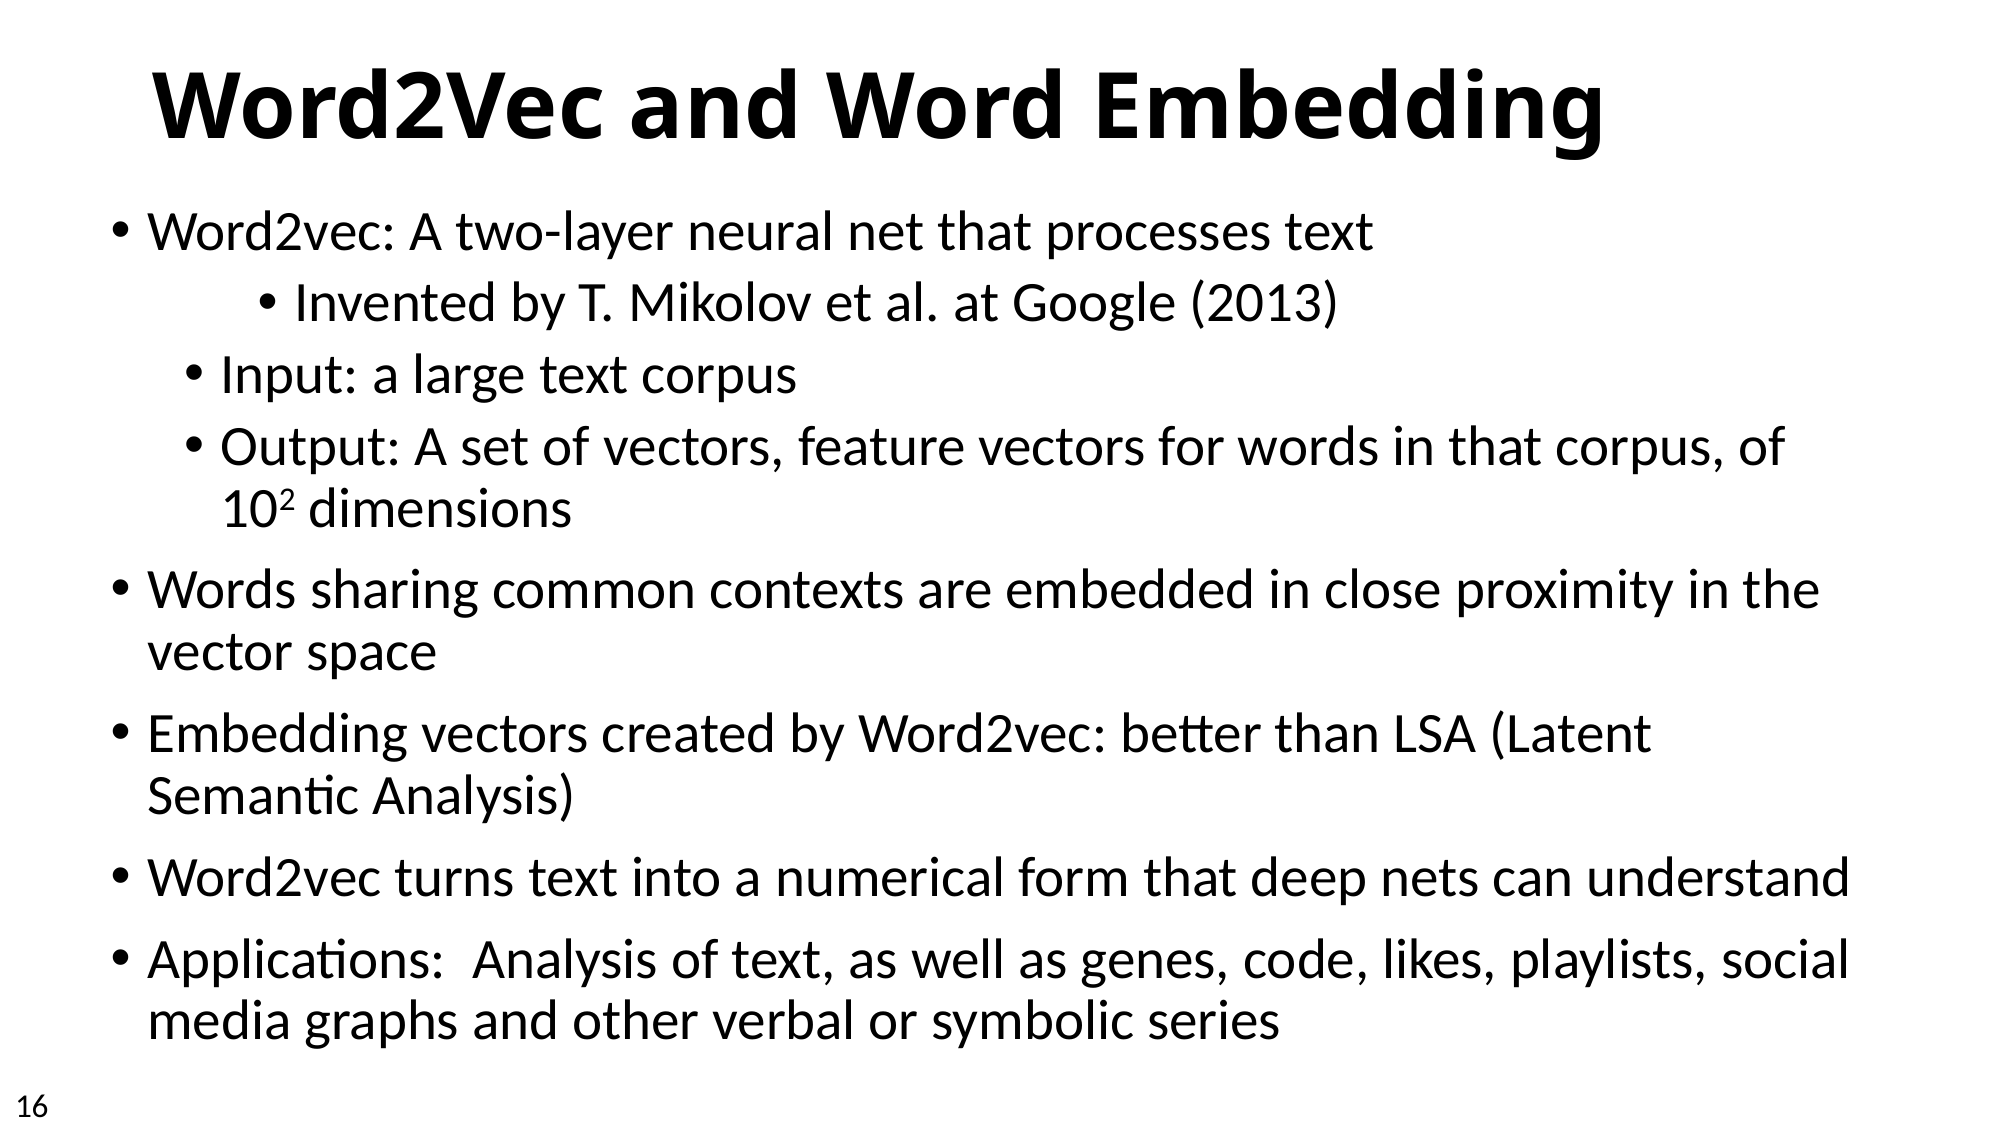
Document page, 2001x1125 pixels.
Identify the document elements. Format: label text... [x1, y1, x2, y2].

title Word2Vec and Word Embedding [137, 0, 1863, 193]
list Word2vec: A two-layer neural net that processes text Invented by T. Mikolov et al. at Google (2013) Input: a large text corpus Output: A set of vectors, feature vectors for words in that corpus, of 102 dimensions Words sharing common contexts are embedded in close proximity in the vector space Embedding vectors created by Word2vec: better than LSA (Latent Semantic Analysis) Word2vec turns text into a numerical form that deep nets can understand Applications: Analysis of text, as well as genes, code, likes, playlists, social media graphs and other verbal or symbolic series [95, 193, 1881, 1083]
